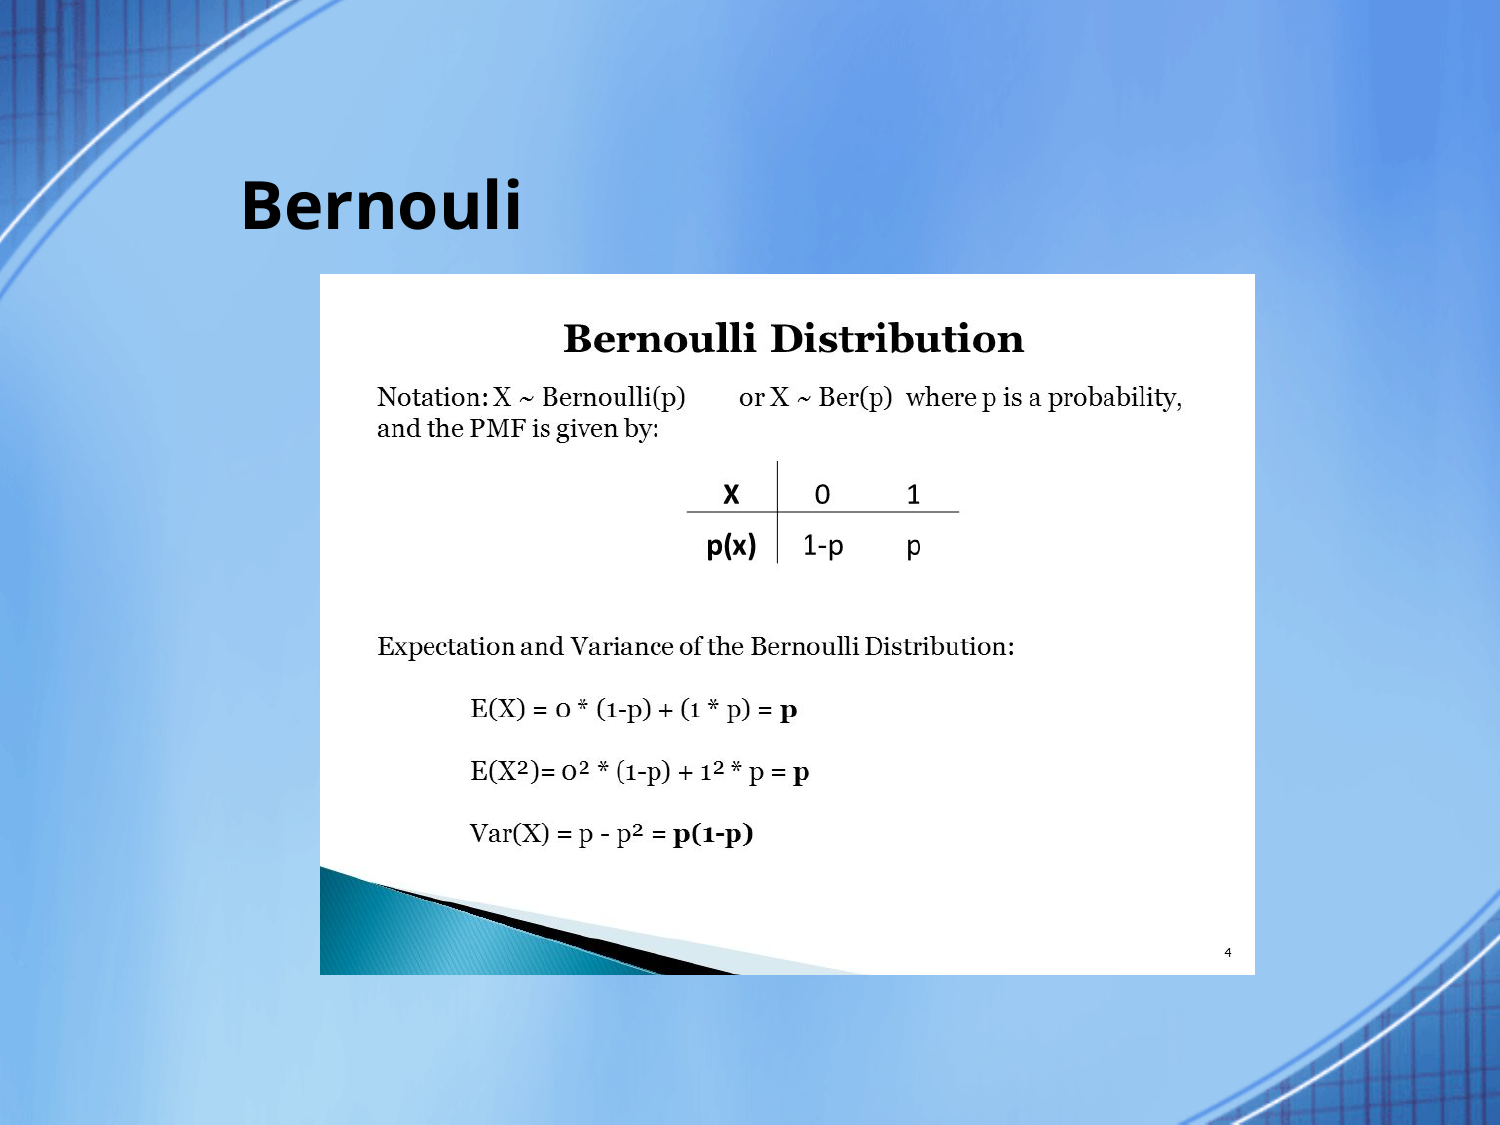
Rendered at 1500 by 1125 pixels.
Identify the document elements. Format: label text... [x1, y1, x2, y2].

picture [0, 0, 1500, 1125]
title Bernouli [224, 62, 1350, 250]
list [320, 274, 1255, 976]
